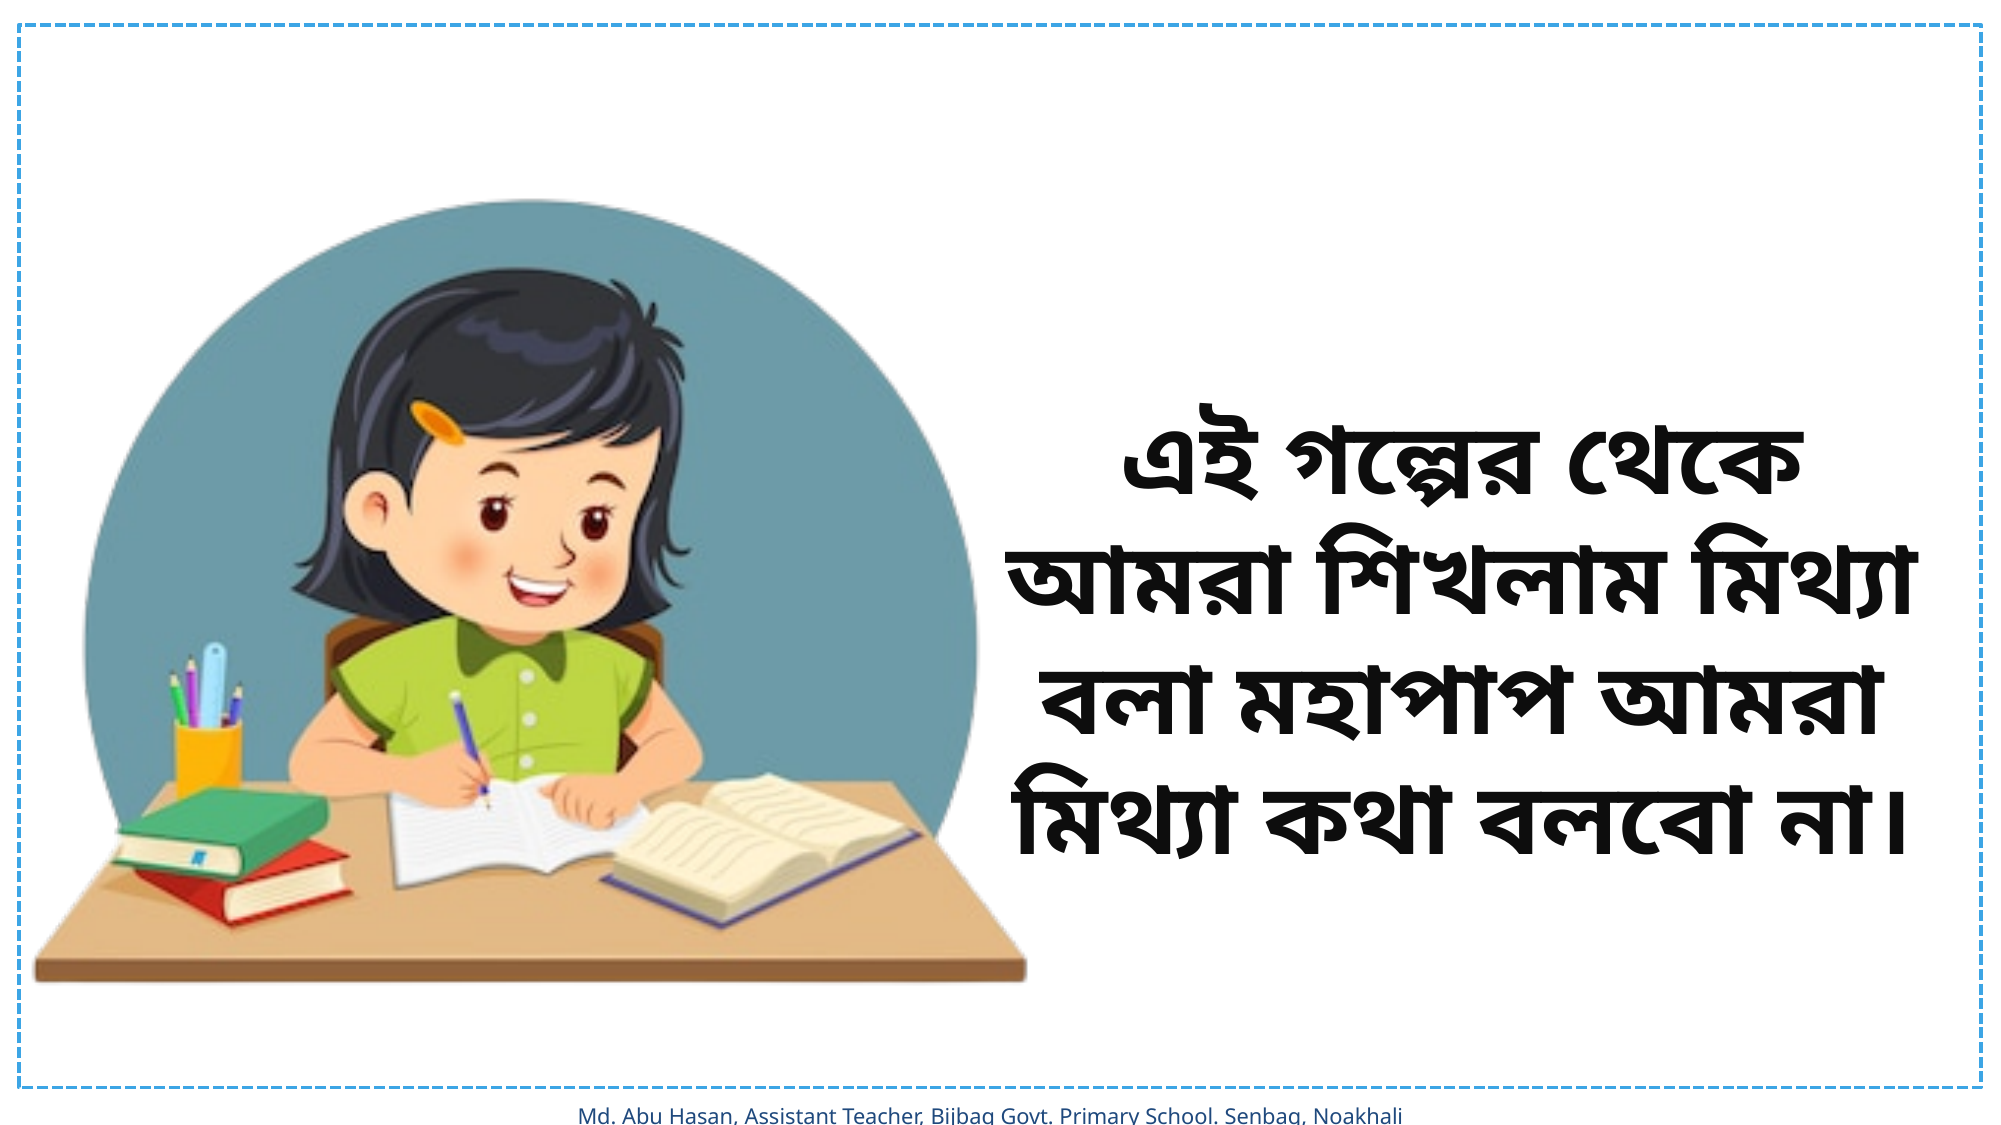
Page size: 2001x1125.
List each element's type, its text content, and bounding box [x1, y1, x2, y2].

text_box এই গল্পের থেকে আমরা শিখলাম মিথ্যা বলা মহাপাপ আমরা মিথ্যা কথা বলবো না। [1068, 387, 1963, 882]
text_box [17, 23, 1983, 1089]
picture [0, 162, 1064, 1048]
